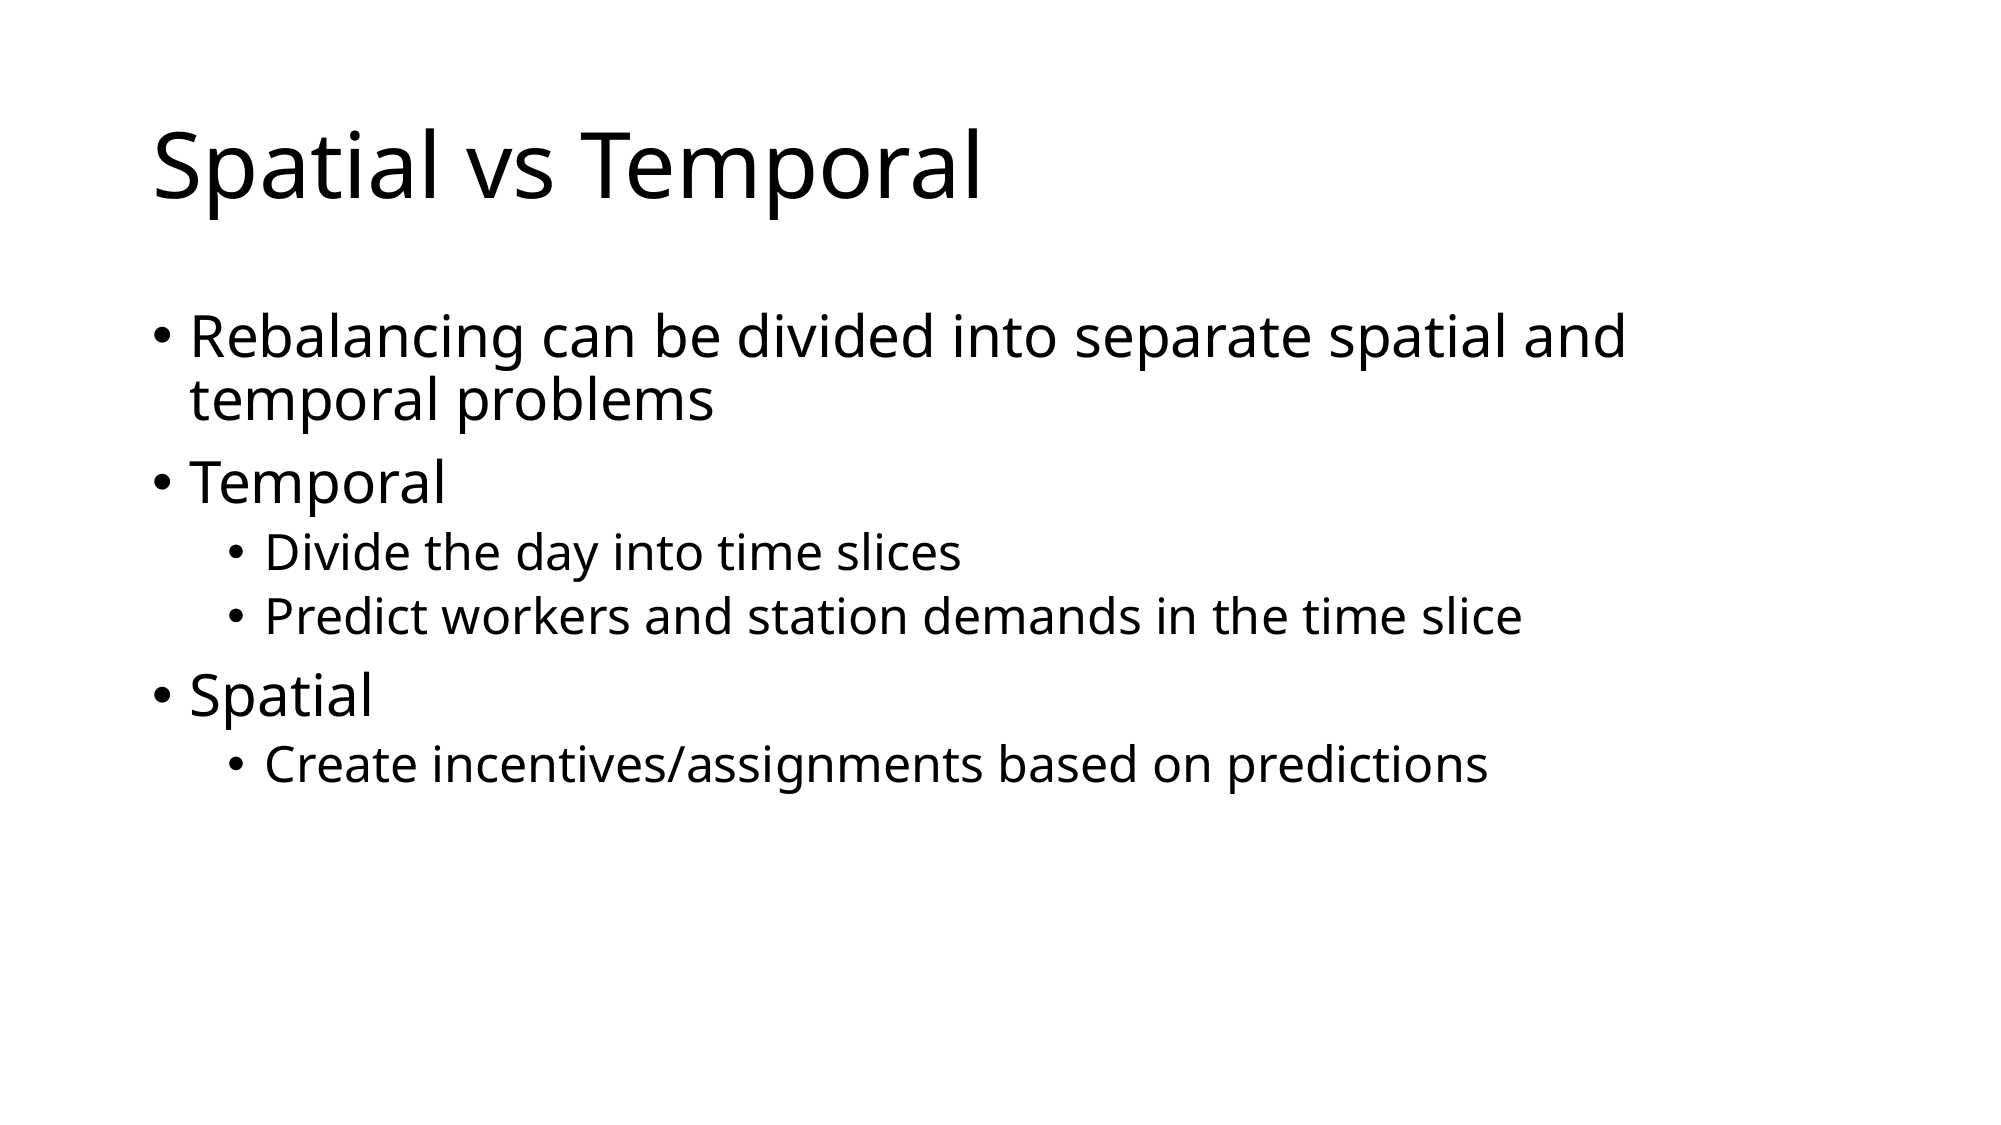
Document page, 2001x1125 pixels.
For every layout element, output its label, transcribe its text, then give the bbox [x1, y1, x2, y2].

list Rebalancing can be divided into separate spatial and temporal problems Temporal Divide the day into time slices Predict workers and station demands in the time slice Spatial Create incentives/assignments based on predictions [137, 299, 1838, 1014]
title Spatial vs Temporal [137, 59, 1863, 278]
